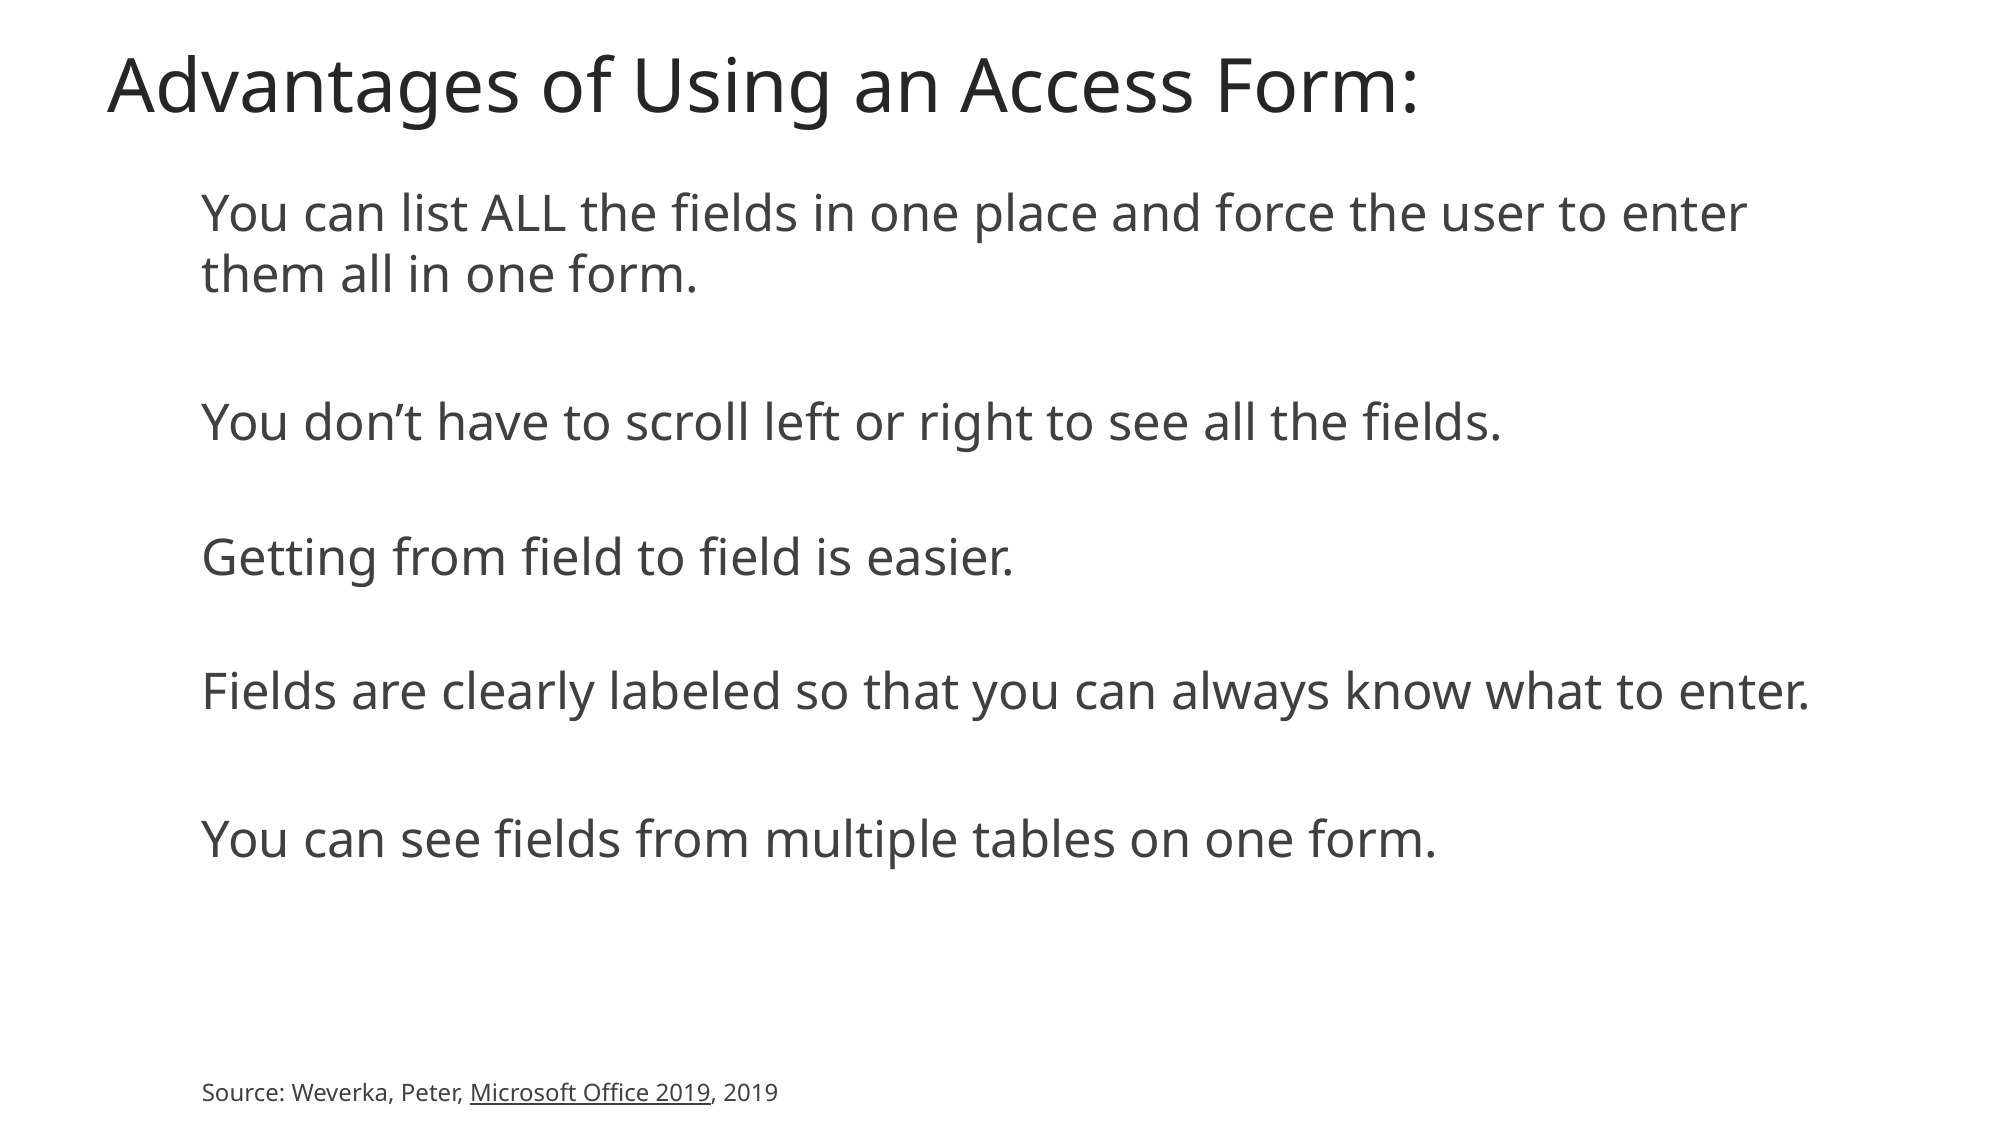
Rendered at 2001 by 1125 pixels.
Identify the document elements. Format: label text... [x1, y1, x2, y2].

list You can list ALL the fields in one place and force the user to enter them all in one form. You don’t have to scroll left or right to see all the fields. Getting from field to field is easier. Fields are clearly labeled so that you can always know what to enter. You can see fields from multiple tables on one form. Source: Weverka, Peter, Microsoft Office 2019, 2019 [186, 173, 1888, 1125]
title Advantages of Using an Access Form: [92, 29, 1888, 174]
